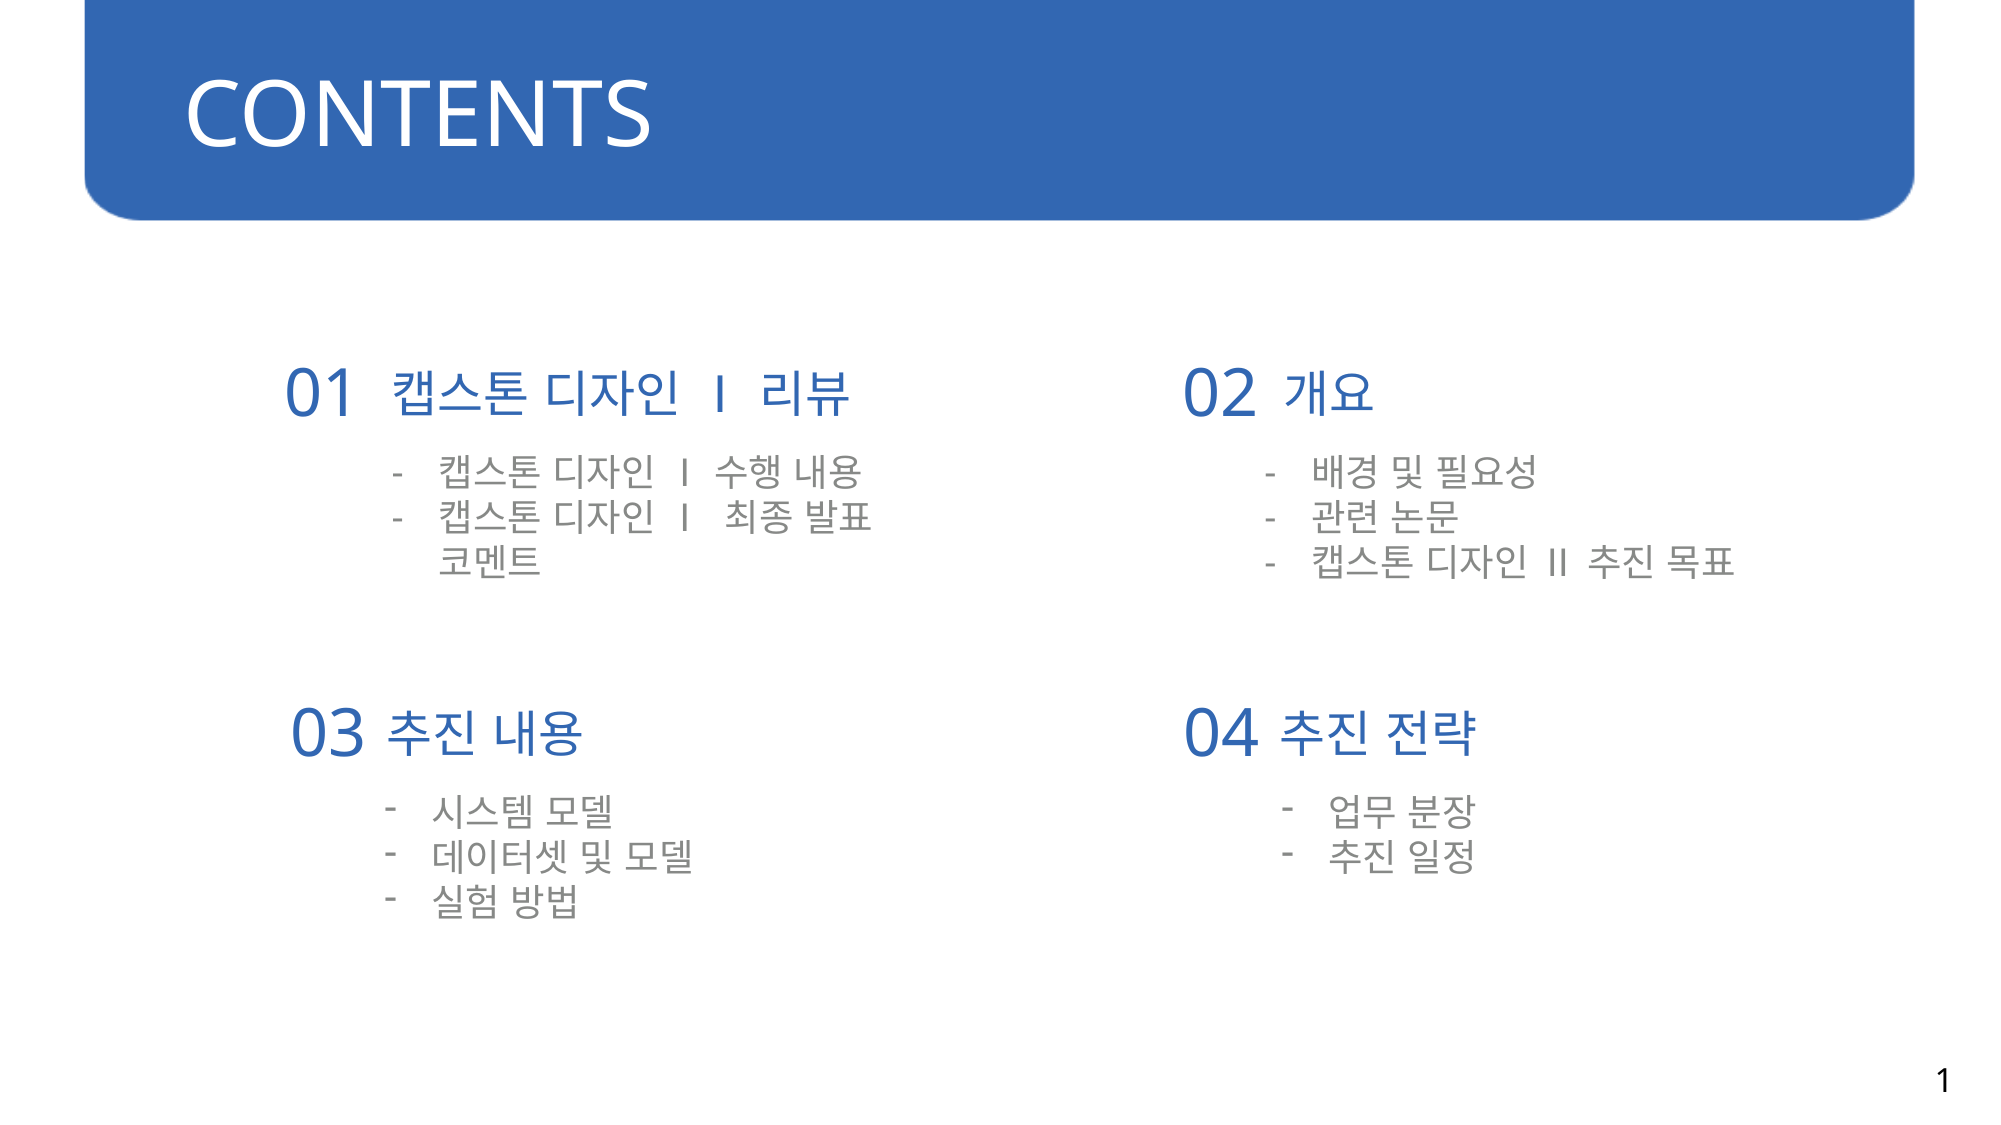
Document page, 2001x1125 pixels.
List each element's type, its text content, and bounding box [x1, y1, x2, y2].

picture [84, 0, 1916, 221]
text_box 1 [1900, 1051, 1988, 1107]
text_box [270, 342, 1730, 933]
